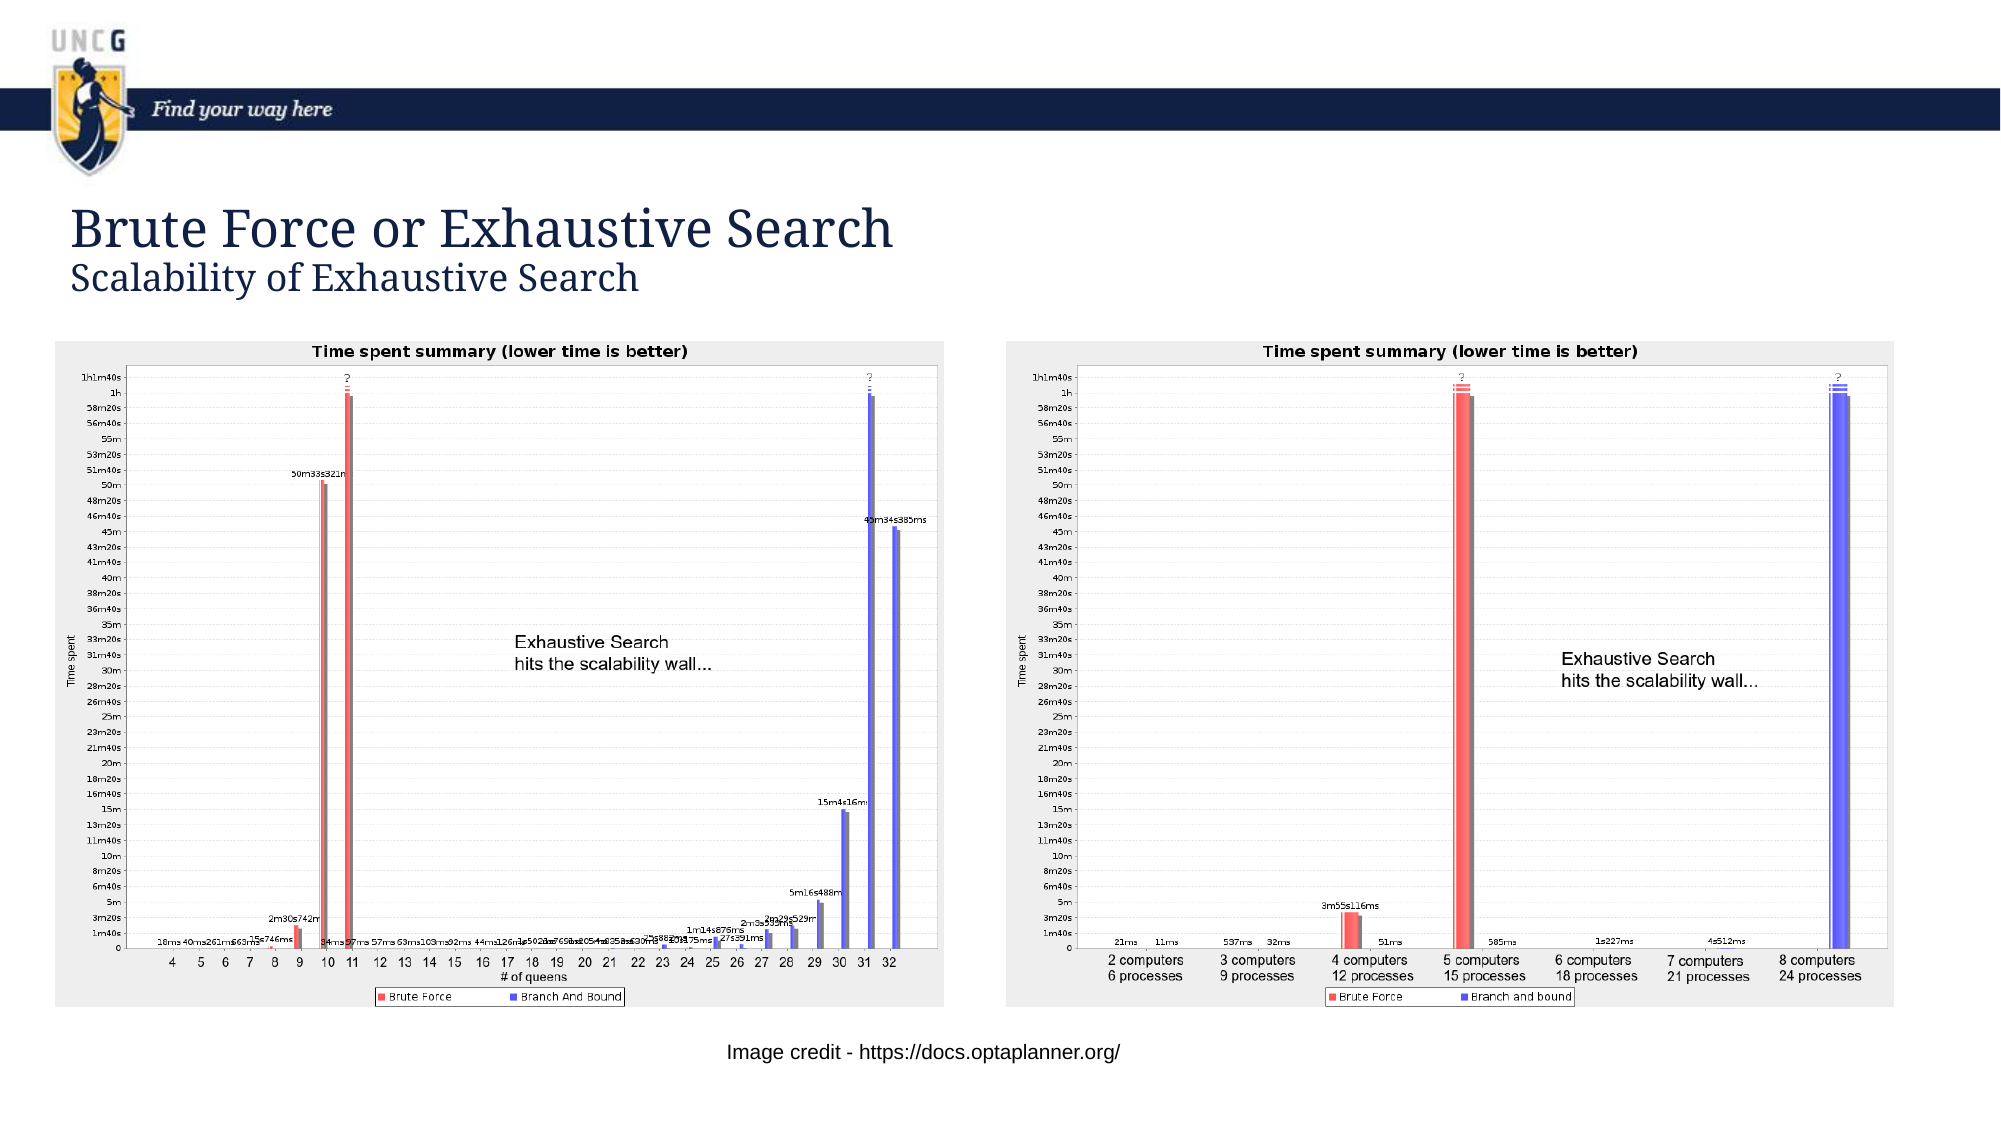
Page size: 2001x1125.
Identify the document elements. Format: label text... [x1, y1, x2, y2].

title Brute Force or Exhaustive Search Scalability of Exhaustive Search [55, 192, 1556, 308]
picture [0, 0, 2001, 1125]
text_box Image credit - https://docs.optaplanner.org/ [711, 1026, 1169, 1077]
